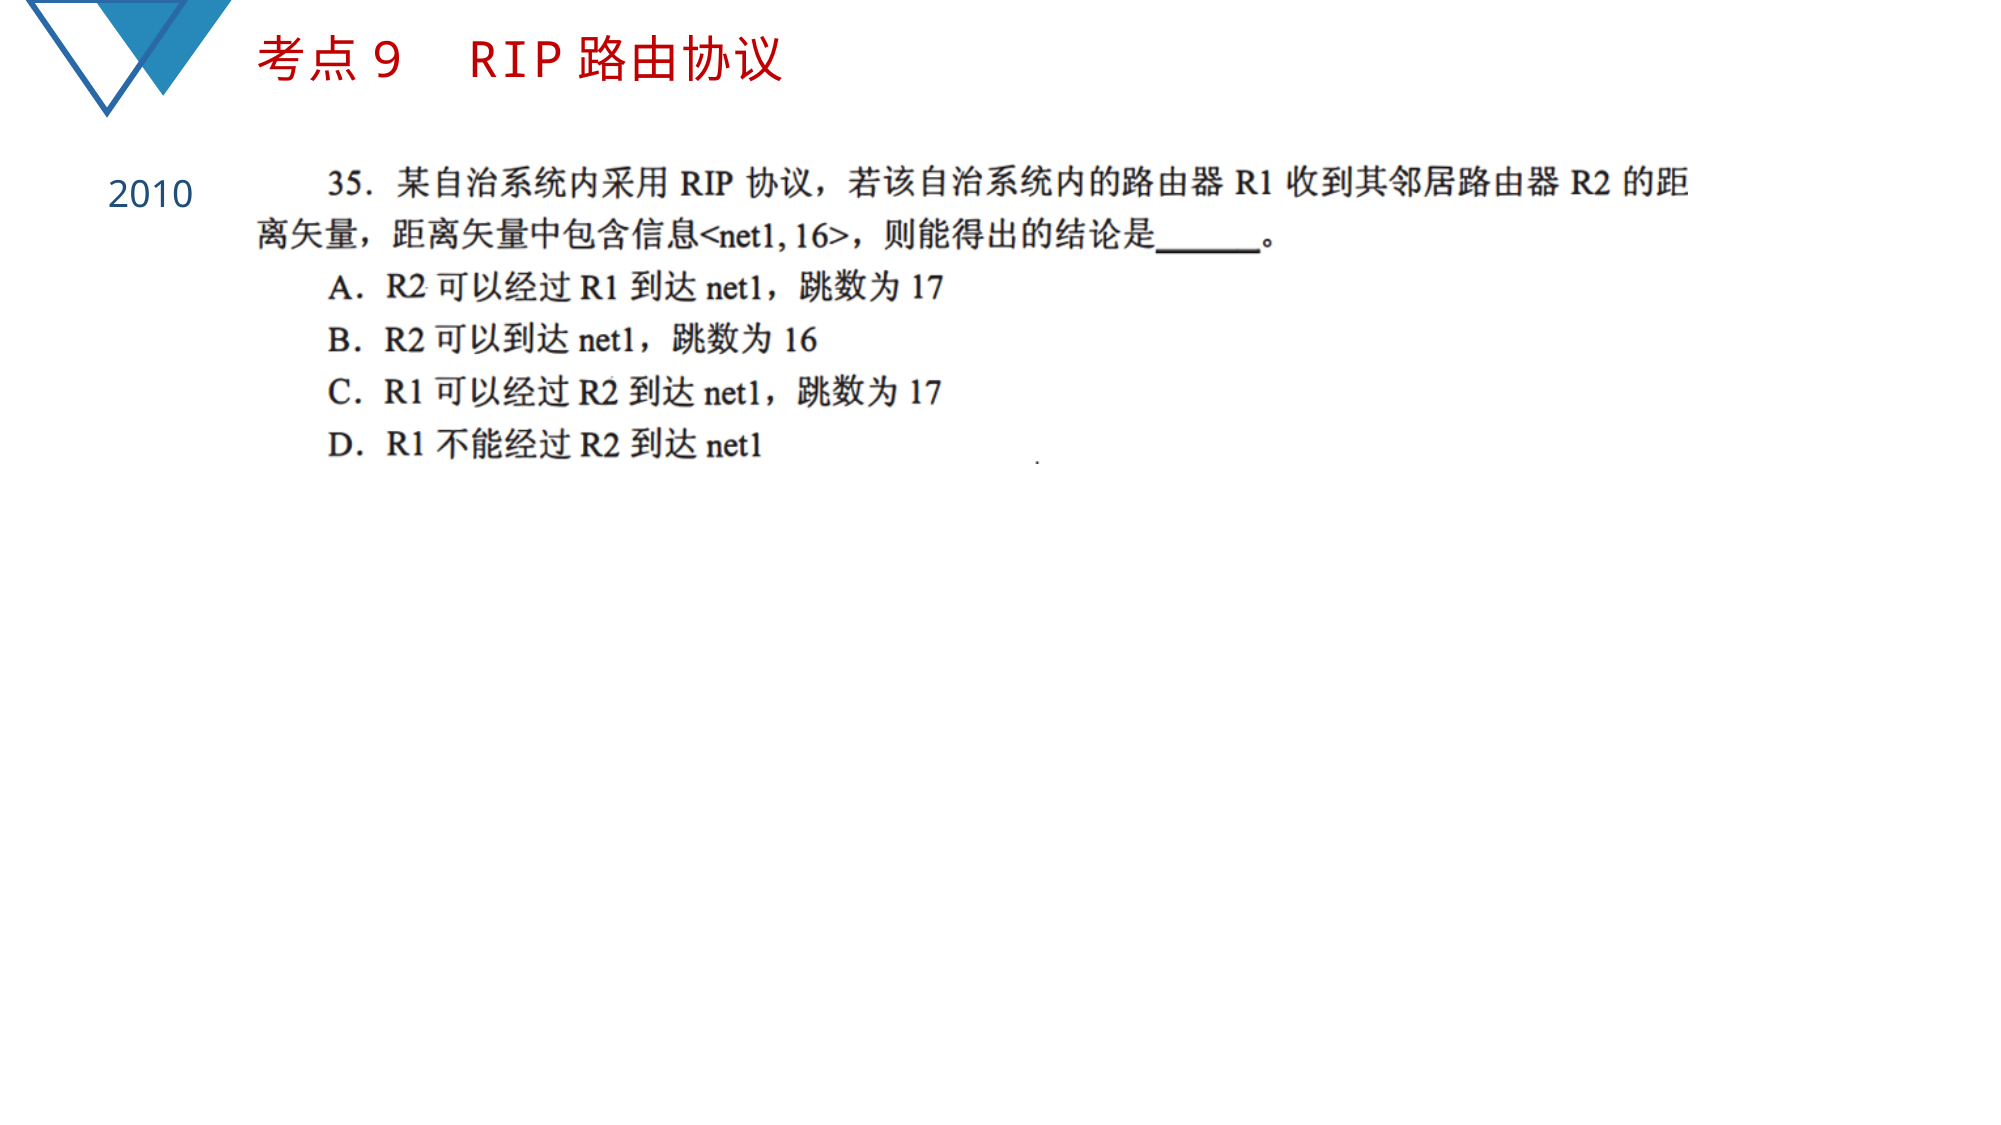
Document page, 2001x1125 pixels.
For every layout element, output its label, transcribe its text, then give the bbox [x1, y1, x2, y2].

picture [250, 163, 1688, 464]
text_box 考点9 RIP路由协议 [241, 20, 1654, 95]
text_box 2010 [93, 163, 217, 223]
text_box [29, 0, 232, 113]
